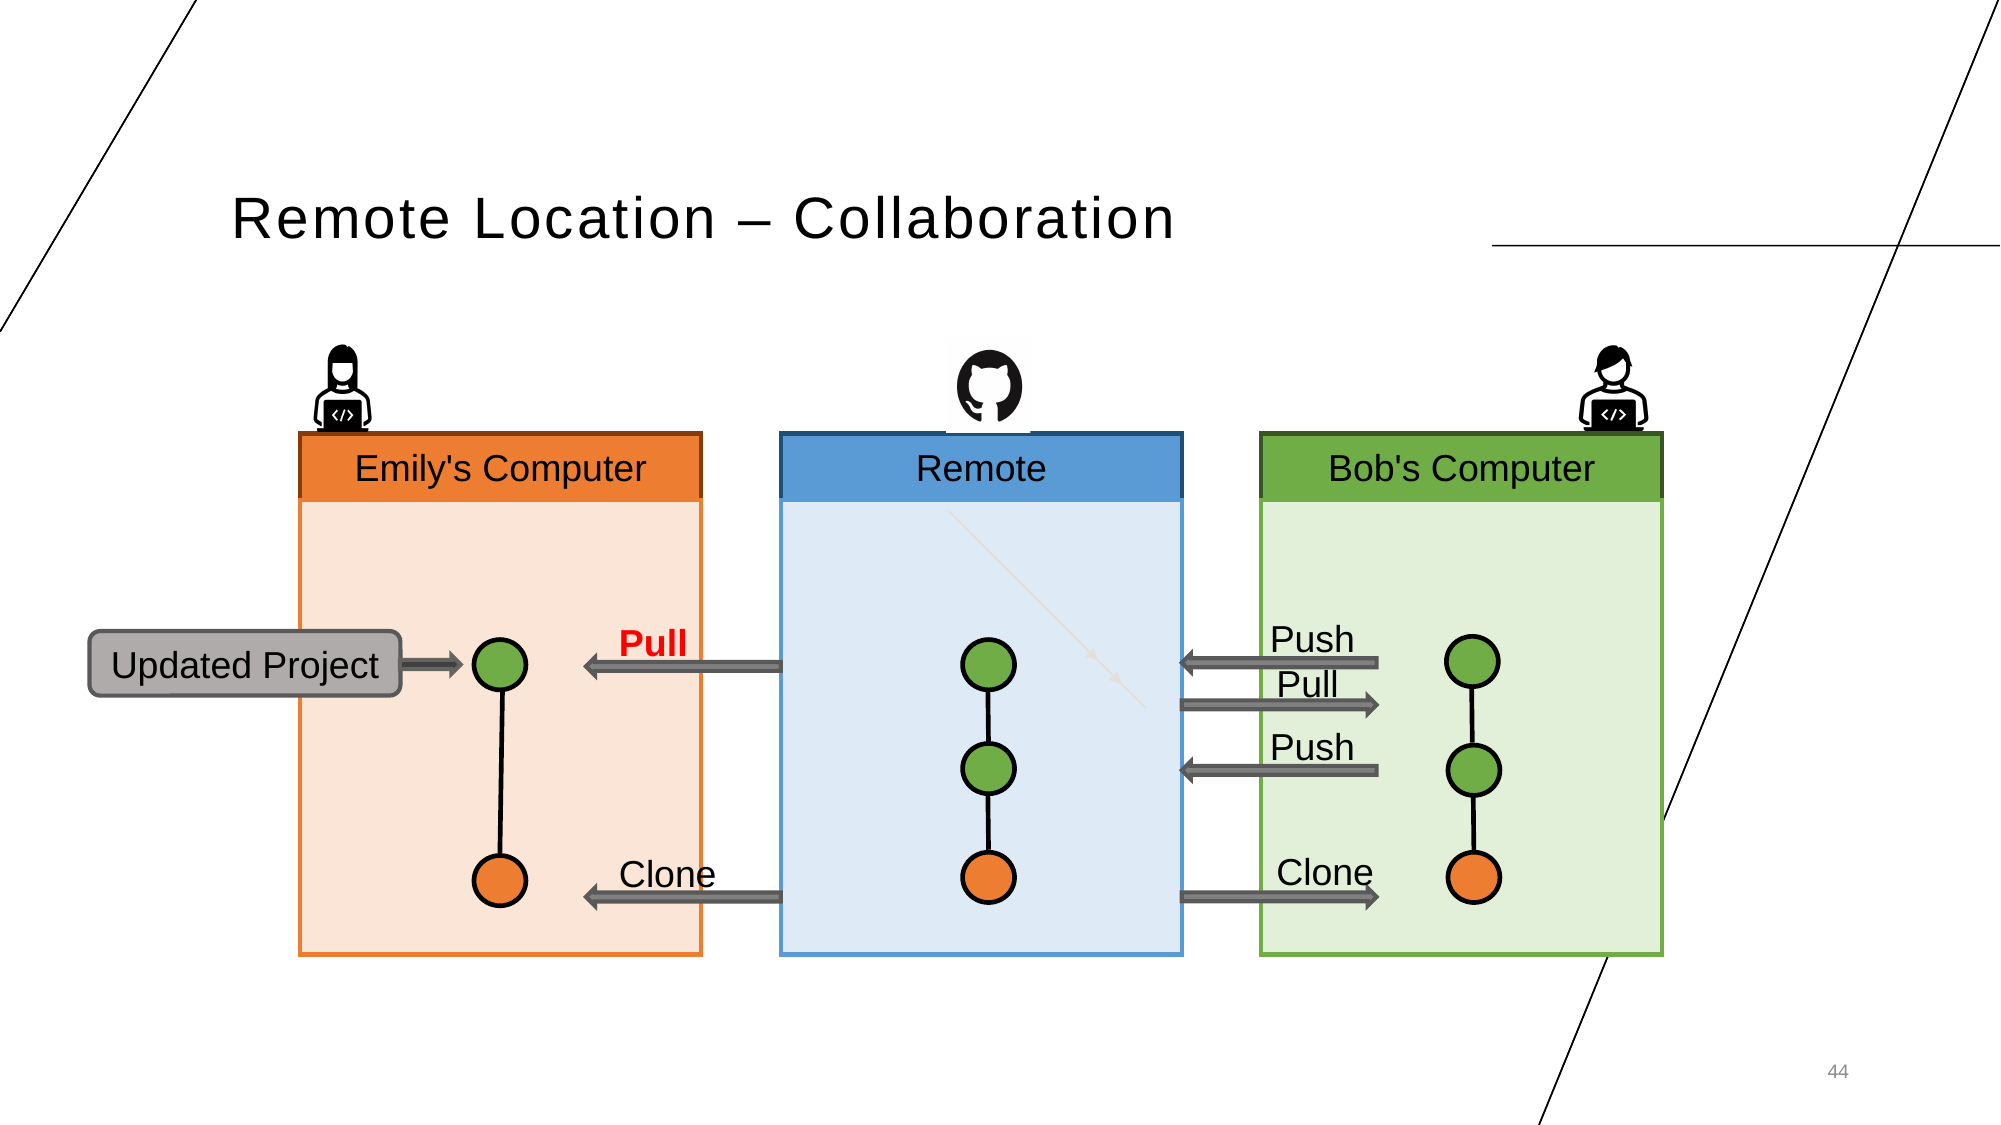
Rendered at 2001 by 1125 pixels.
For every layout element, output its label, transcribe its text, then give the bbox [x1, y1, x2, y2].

text_box Push [1254, 607, 1400, 668]
text_box [583, 652, 783, 681]
text_box [1179, 698, 1261, 712]
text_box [994, 557, 1146, 708]
text_box Pull [1261, 652, 1406, 713]
text_box [397, 650, 464, 679]
text_box [471, 637, 529, 692]
text_box [1259, 498, 1664, 957]
text_box [960, 741, 1017, 796]
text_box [948, 510, 1099, 662]
text_box Clone [1261, 840, 1406, 901]
title Remote Location – Collaboration [216, 43, 1413, 259]
text_box Clone [603, 842, 749, 890]
text_box [298, 498, 703, 957]
text_box [961, 670, 966, 681]
text_box [1444, 634, 1501, 689]
text_box [583, 882, 783, 911]
text_box Bob's Computer [1259, 431, 1664, 498]
text_box Remote [779, 431, 1184, 498]
text_box [779, 498, 1184, 957]
text_box [1445, 850, 1503, 905]
text_box [1178, 756, 1379, 785]
text_box Updated Project [87, 628, 403, 698]
picture [1564, 336, 1663, 434]
text_box Emily's Computer [298, 431, 703, 498]
text_box [1365, 713, 1372, 719]
picture [945, 336, 1031, 434]
picture [300, 335, 385, 434]
text_box [1179, 890, 1376, 911]
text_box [971, 534, 1123, 685]
text_box [1178, 648, 1261, 677]
text_box [471, 854, 529, 908]
text_box Push [1254, 715, 1400, 776]
slide_number 44 [1701, 1042, 1864, 1103]
text_box [1445, 743, 1503, 798]
text_box Pull [603, 611, 749, 672]
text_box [499, 689, 503, 854]
text_box [960, 850, 1017, 905]
